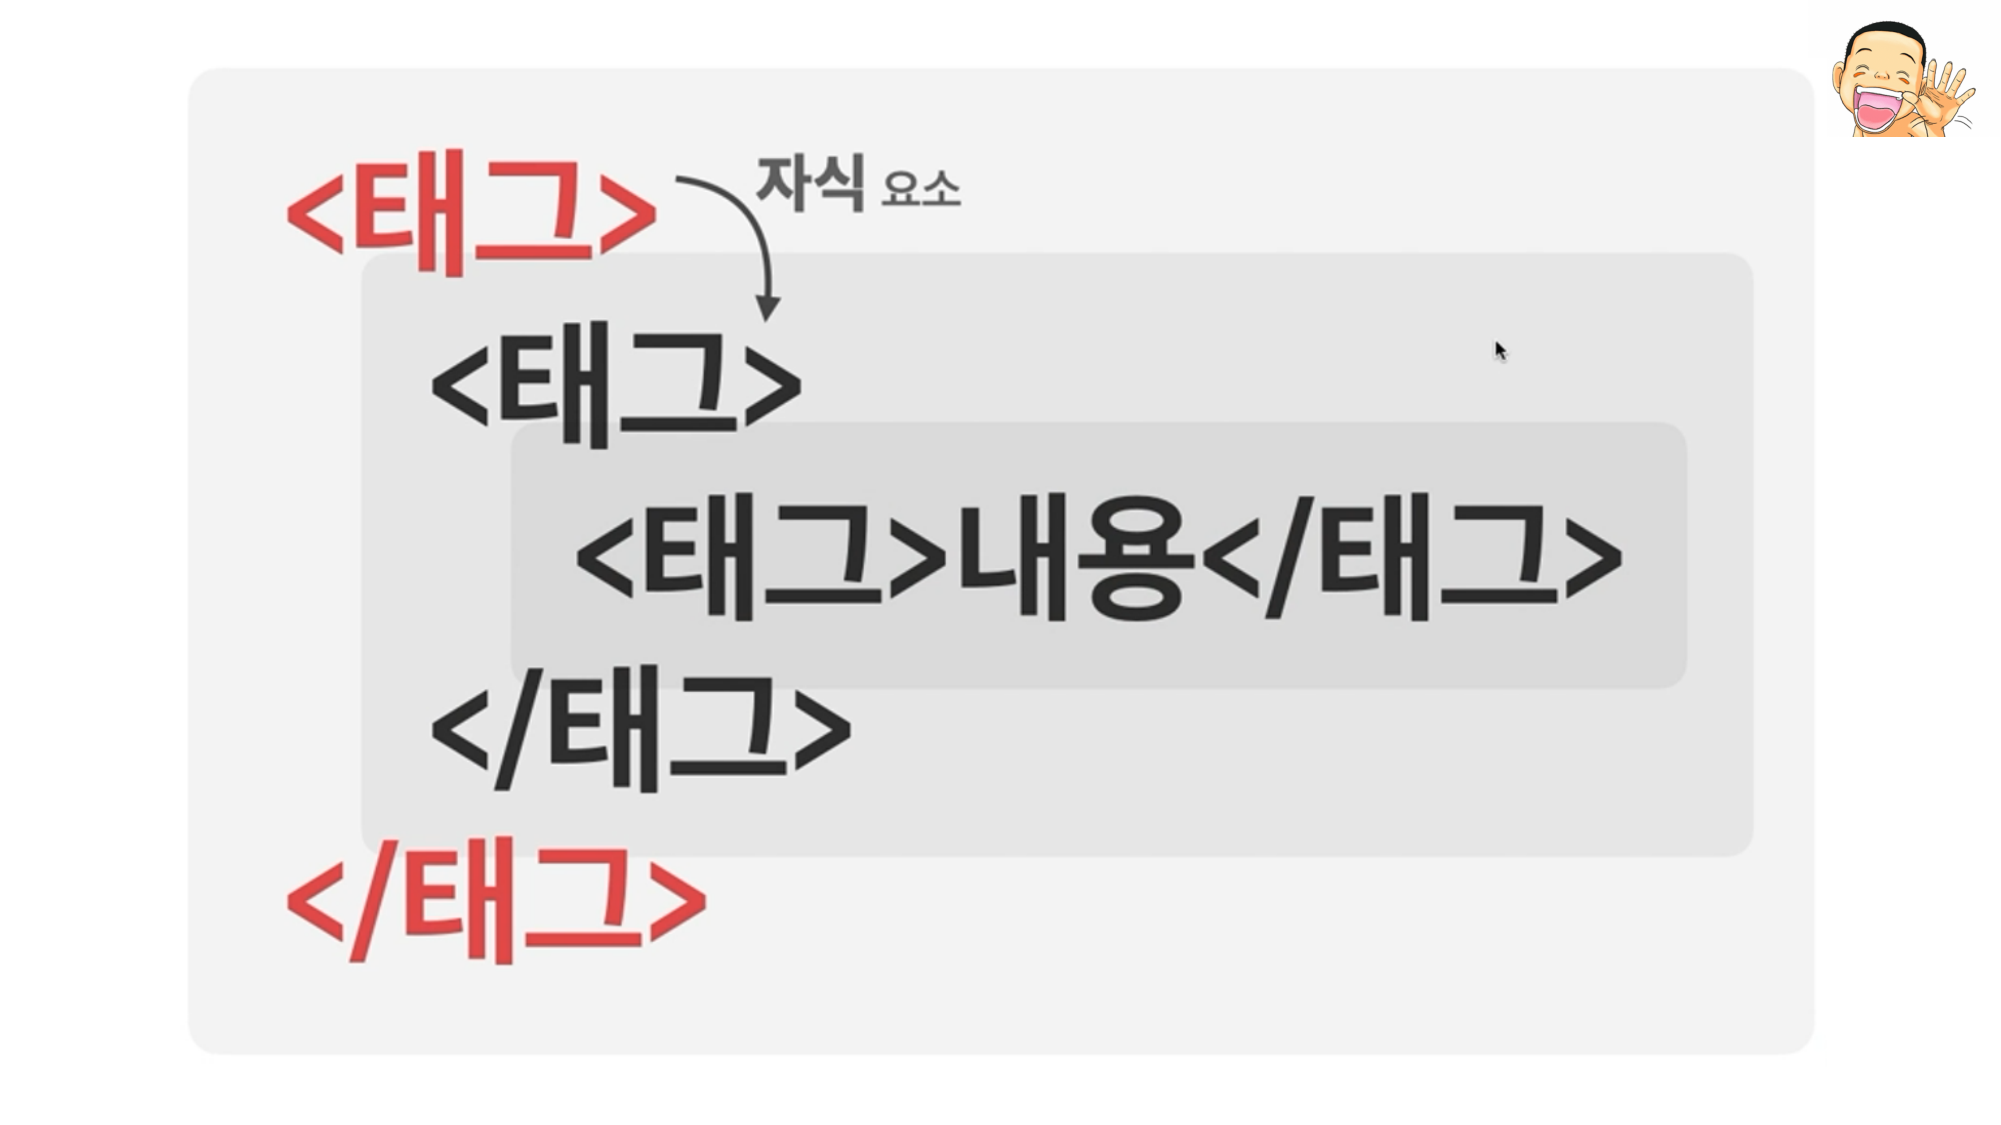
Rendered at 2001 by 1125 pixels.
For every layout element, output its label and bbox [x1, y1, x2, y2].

picture [173, 0, 2000, 1067]
